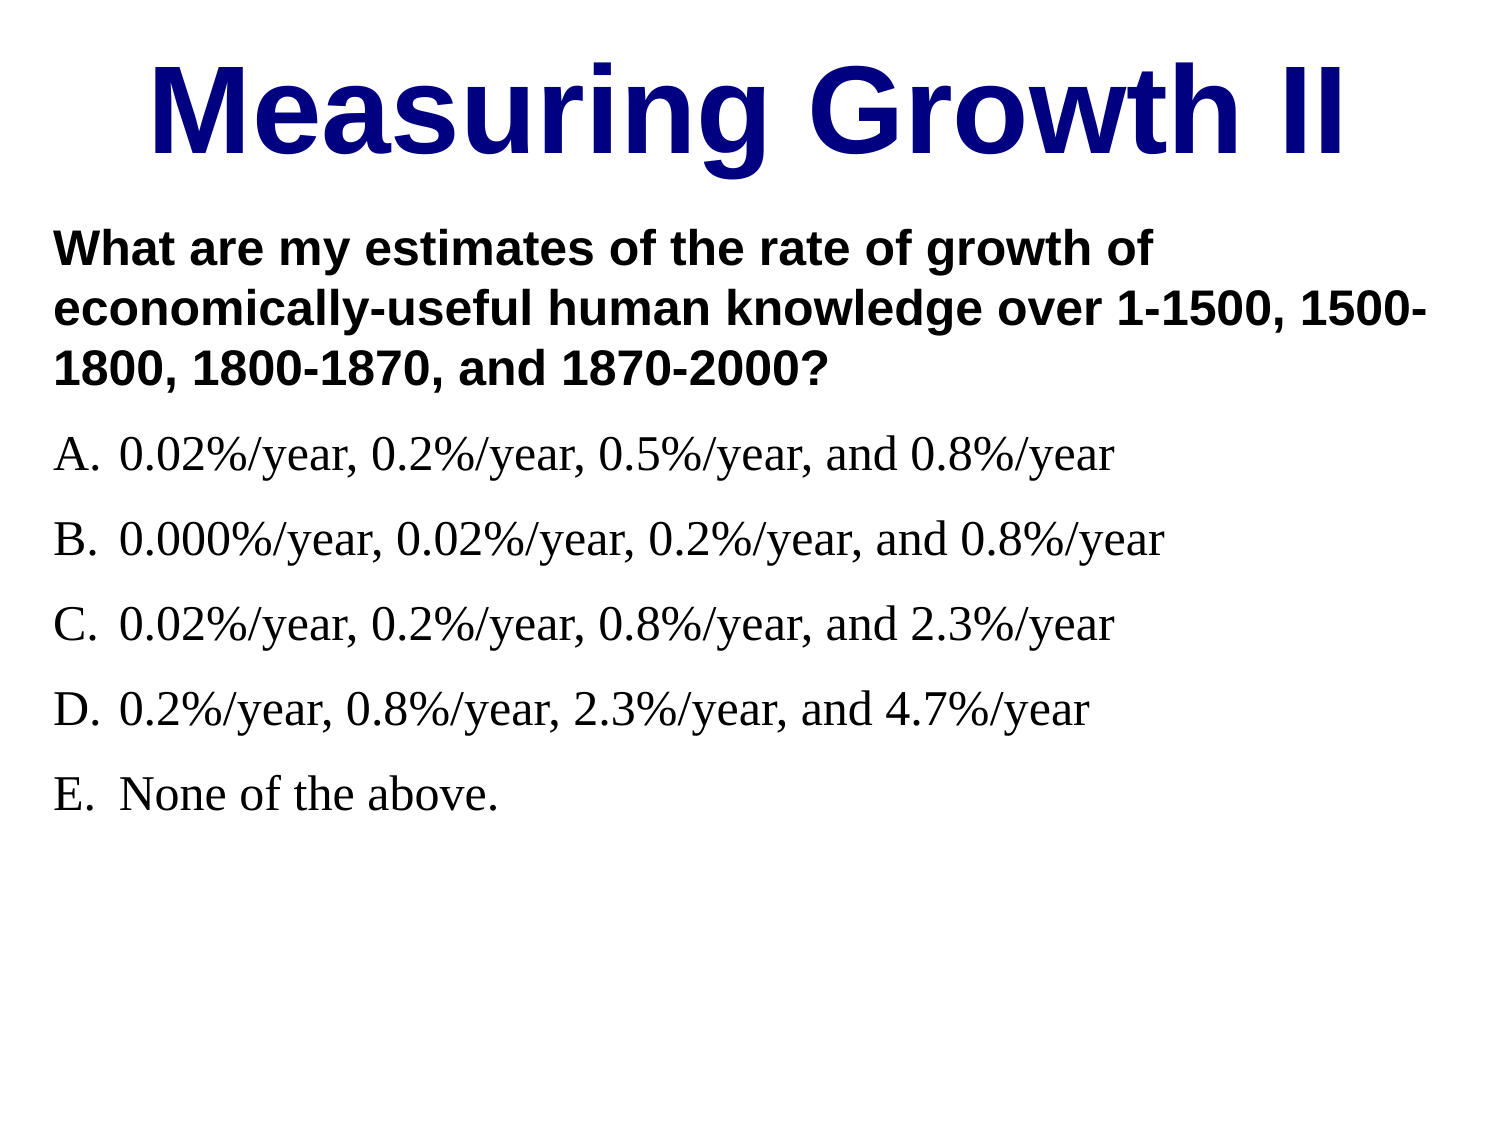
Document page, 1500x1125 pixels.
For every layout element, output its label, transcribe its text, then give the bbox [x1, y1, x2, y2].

title Measuring Growth II [44, 0, 1453, 207]
list What are my estimates of the rate of growth of economically-useful human knowledge over 1-1500, 1500-1800, 1800-1870, and 1870-2000? 0.02%/year, 0.2%/year, 0.5%/year, and 0.8%/year 0.000%/year, 0.02%/year, 0.2%/year, and 0.8%/year 0.02%/year, 0.2%/year, 0.8%/year, and 2.3%/year 0.2%/year, 0.8%/year, 2.3%/year, and 4.7%/year None of the above. [44, 207, 1453, 1094]
